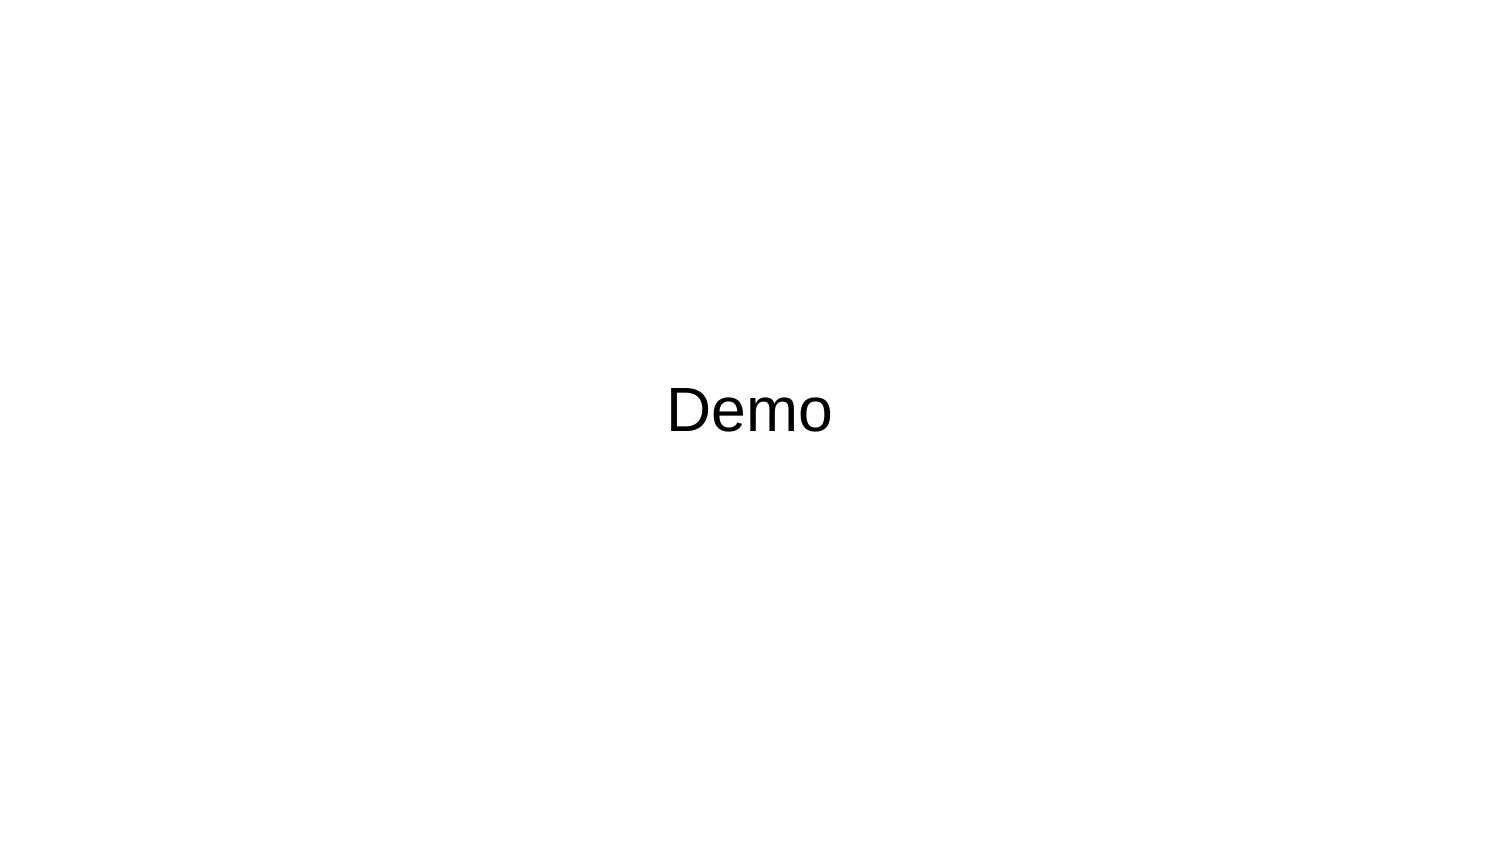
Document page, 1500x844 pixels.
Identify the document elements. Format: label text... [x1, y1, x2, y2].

title Demo [51, 122, 1449, 459]
